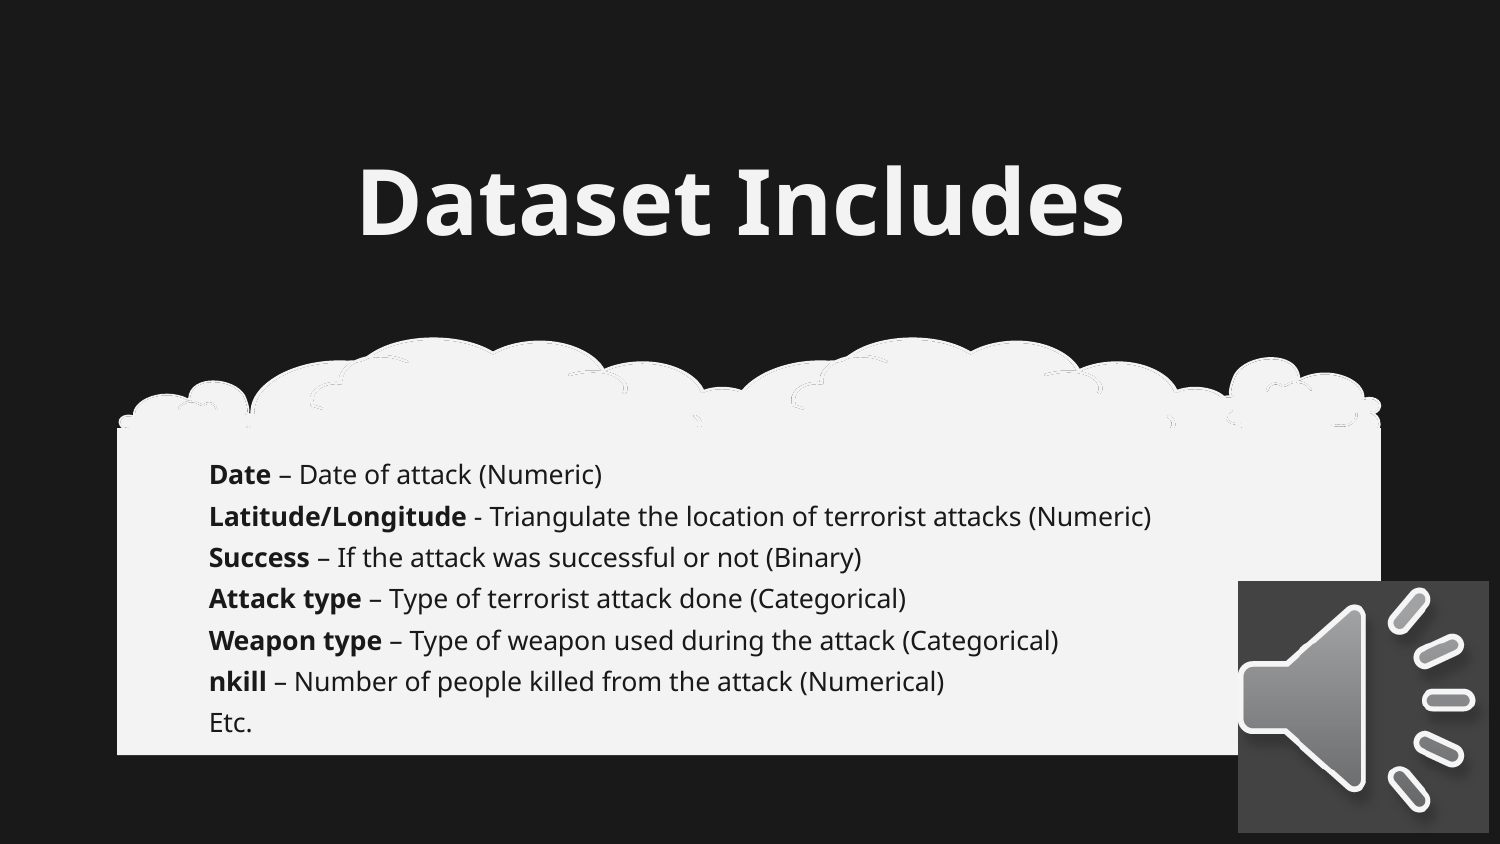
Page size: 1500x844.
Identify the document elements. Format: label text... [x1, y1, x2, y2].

title Dataset Includes [215, 129, 1267, 268]
subtitle Date – Date of attack (Numeric) Latitude/Longitude - Triangulate the location of terrorist attacks (Numeric) Success – If the attack was successful or not (Binary) Attack type – Type of terrorist attack done (Categorical) Weapon type – Type of weapon used during the attack (Categorical) nkill – Number of people killed from the attack (Numerical) Etc. [171, 442, 1311, 757]
picture [1236, 580, 1490, 834]
